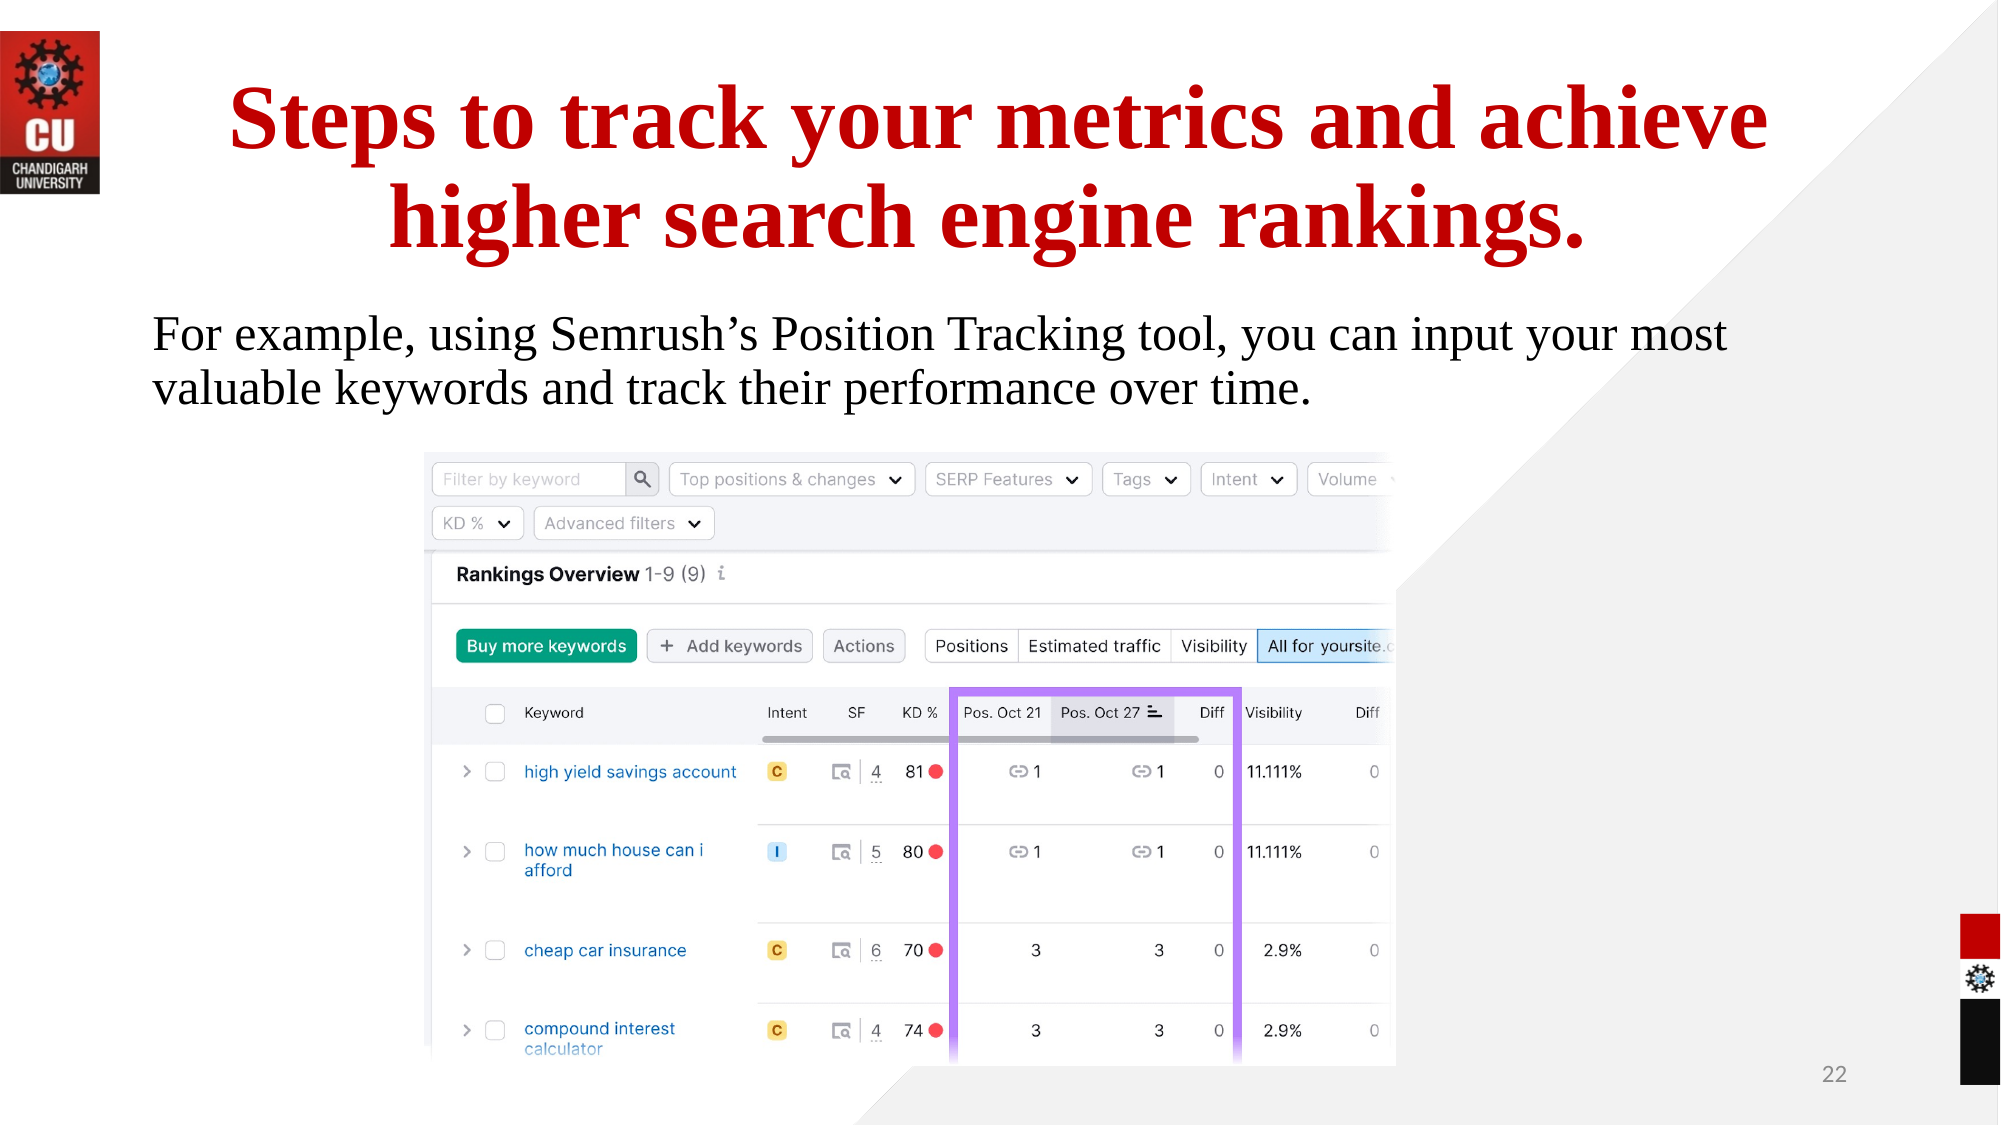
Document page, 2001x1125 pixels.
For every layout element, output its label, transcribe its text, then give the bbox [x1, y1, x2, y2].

title Steps to track your metrics and achieve higher search engine rankings. [137, 59, 1863, 278]
slide_number 22 [1412, 1042, 1863, 1103]
list For example, using Semrush’s Position Tracking tool, you can input your most valuable keywords and track their performance over time. [137, 299, 1863, 1103]
picture [0, 0, 2001, 1125]
